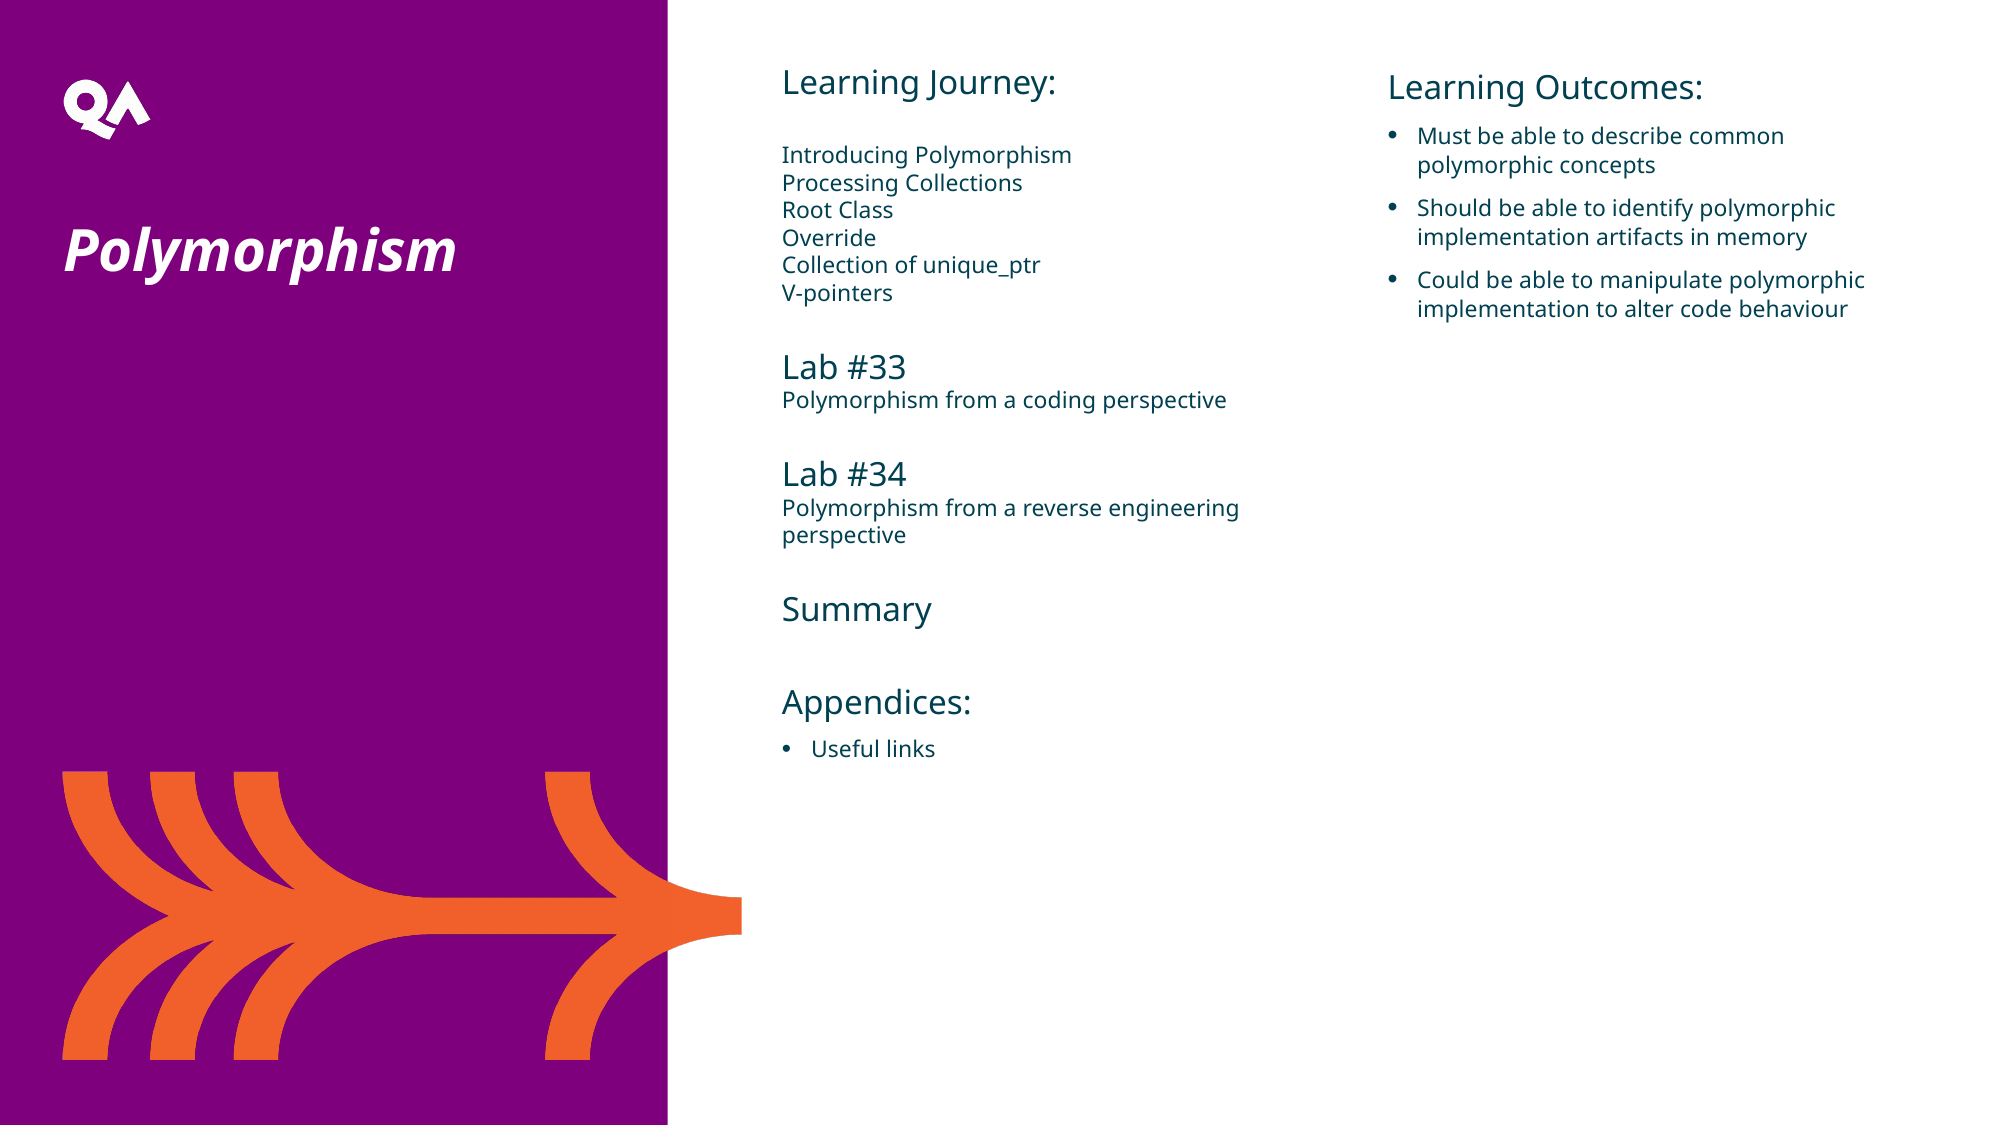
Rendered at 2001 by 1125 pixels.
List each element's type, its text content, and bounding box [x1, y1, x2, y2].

list Learning Journey: Introducing Polymorphism Processing Collections Root Class Override Collection of unique_ptr V-pointers Lab #33 Polymorphism from a coding perspective Lab #34 Polymorphism from a reverse engineering perspective Summary Appendices: Useful links [781, 61, 1343, 1064]
list Polymorphism [63, 221, 628, 673]
picture [53, 67, 161, 143]
list Learning Outcomes: Must be able to describe common polymorphic concepts Should be able to identify polymorphic implementation artifacts in memory Could be able to manipulate polymorphic implementation to alter code behaviour [1387, 66, 1908, 829]
picture [45, 756, 742, 1076]
